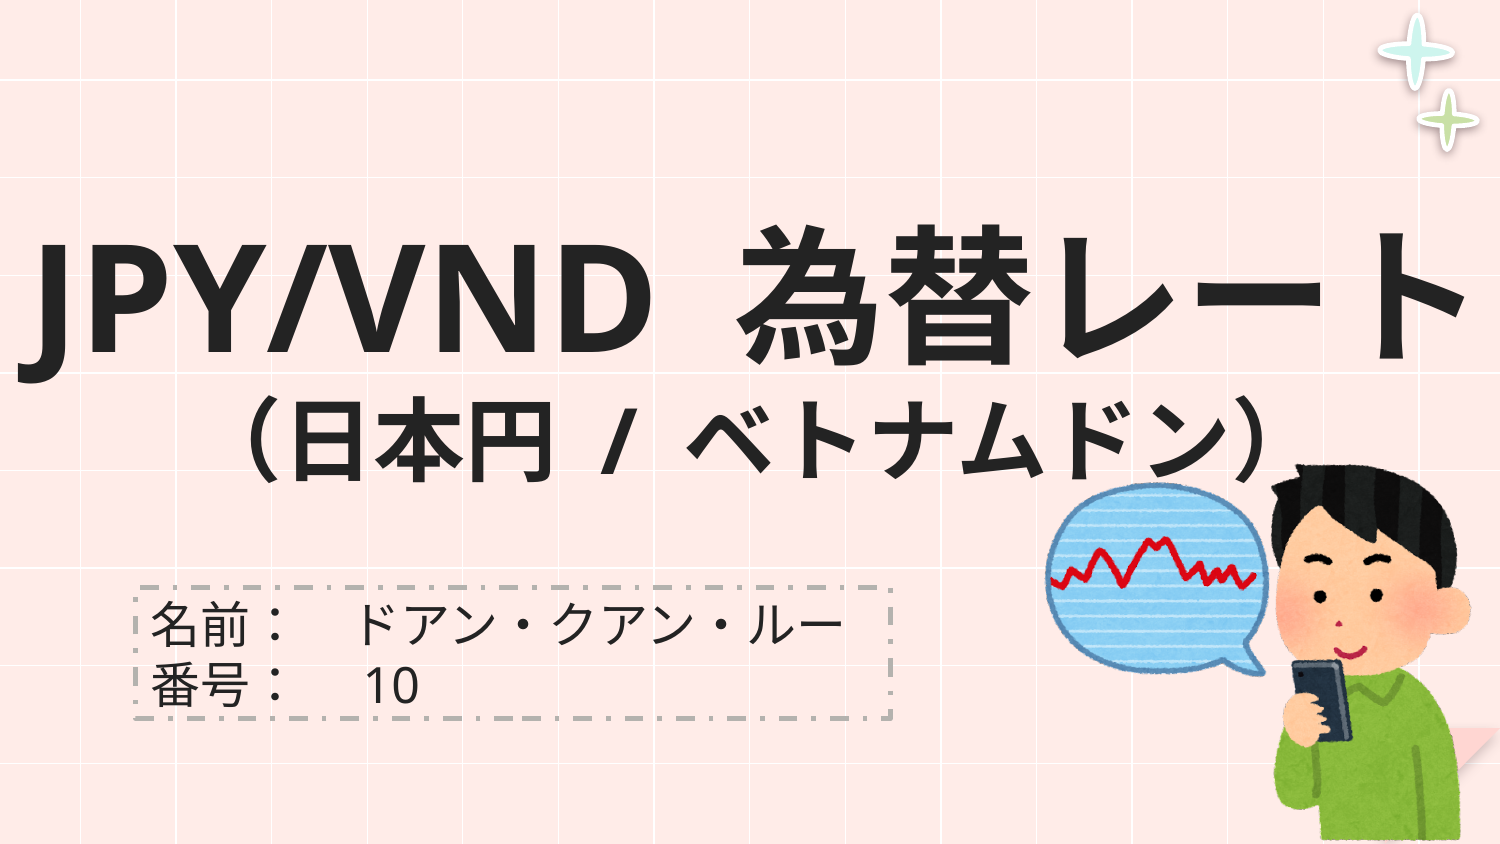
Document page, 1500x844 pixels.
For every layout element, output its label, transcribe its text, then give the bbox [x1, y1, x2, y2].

picture [1033, 409, 1482, 844]
title JPY/VND 為替レート （日本円 / ベトナムドン） [0, 197, 1500, 508]
text_box 名前： ドアン・クアン・ルー 番号： 10 [135, 587, 891, 719]
